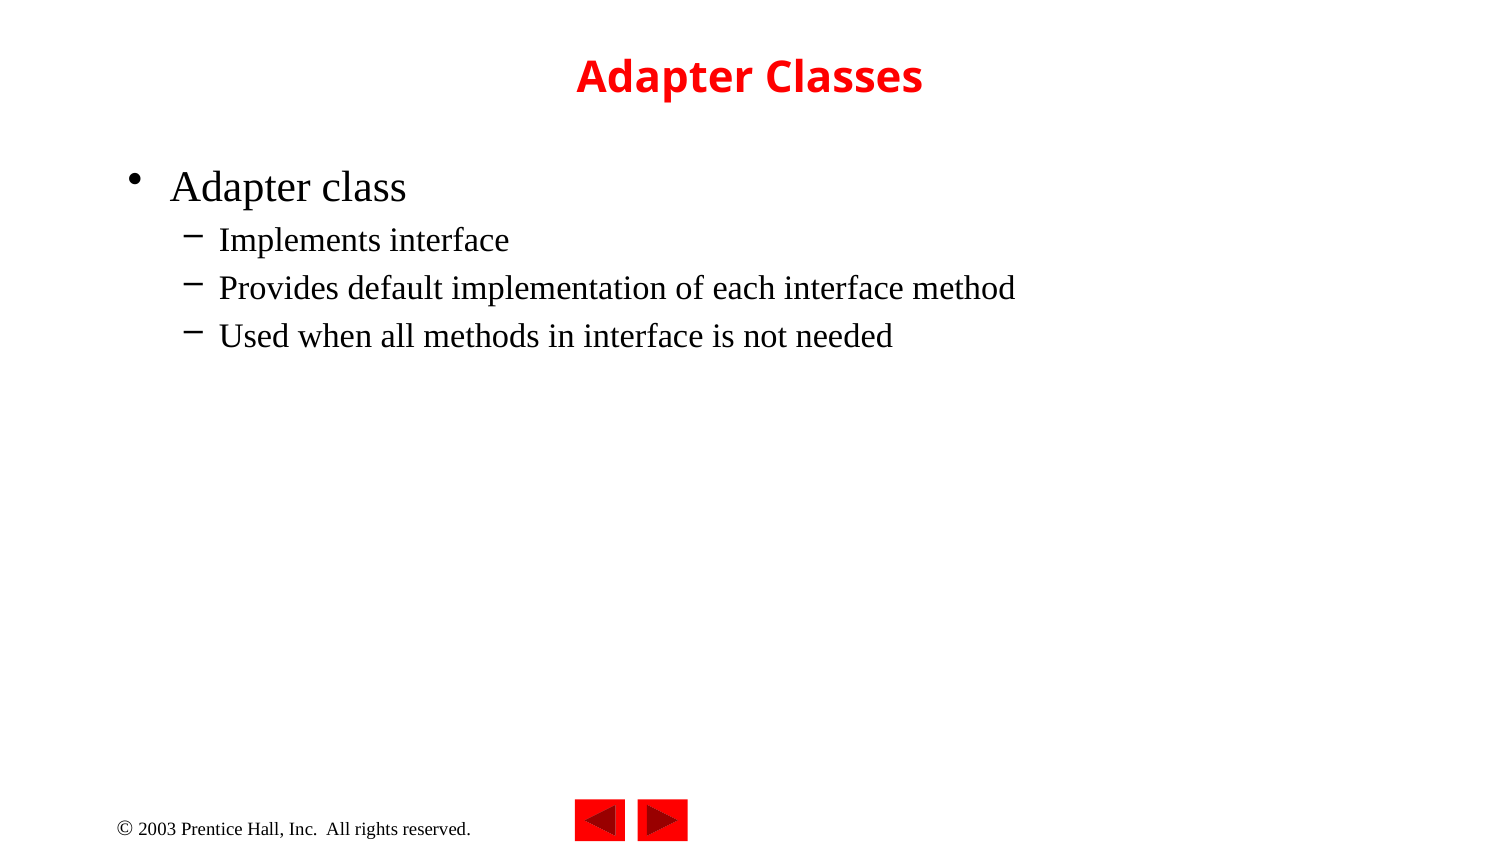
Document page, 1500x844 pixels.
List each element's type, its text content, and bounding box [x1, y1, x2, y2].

list Adapter class Implements interface Provides default implementation of each interface method Used when all methods in interface is not needed [112, 150, 1388, 797]
title Adapter Classes [112, 9, 1388, 141]
